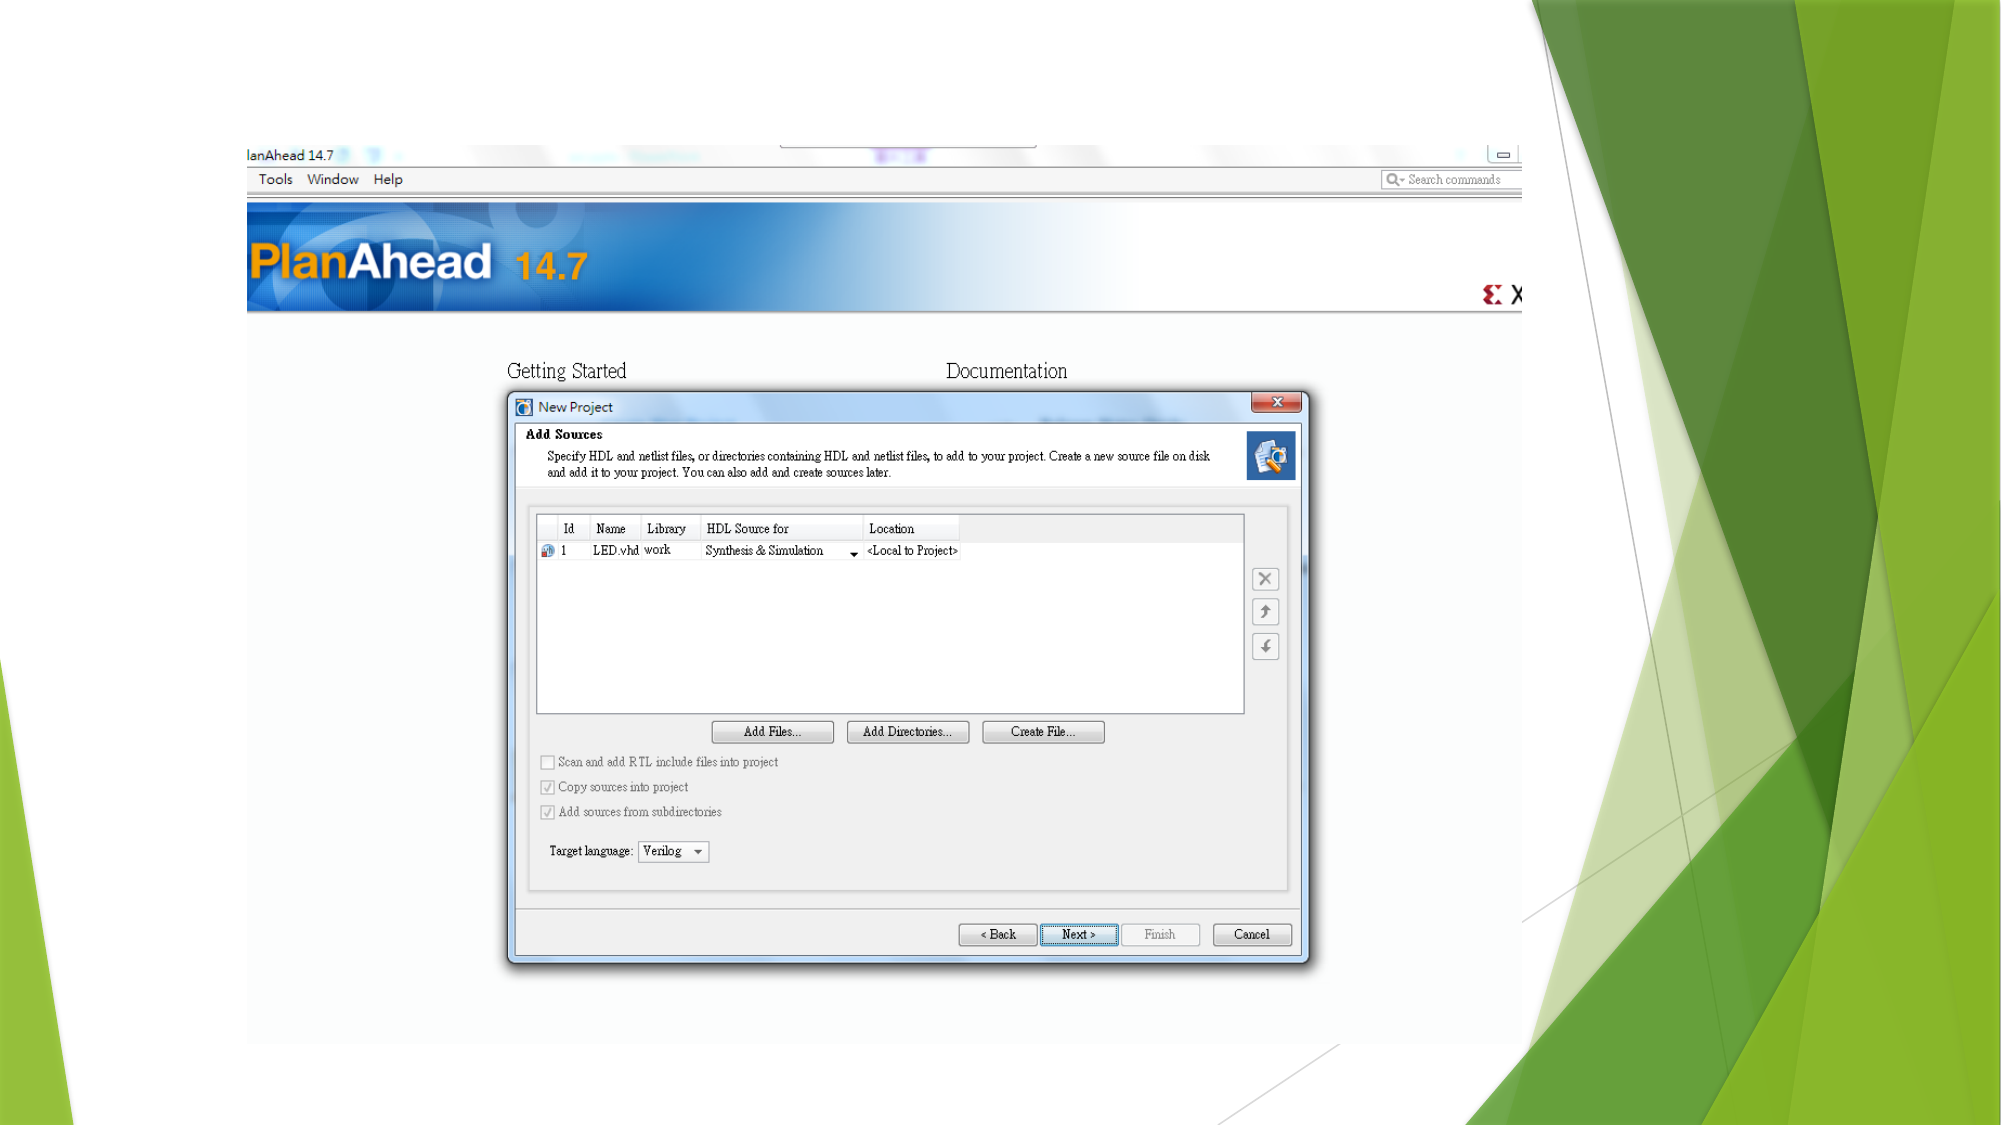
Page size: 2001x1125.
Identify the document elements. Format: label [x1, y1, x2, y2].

picture [246, 145, 1522, 1044]
